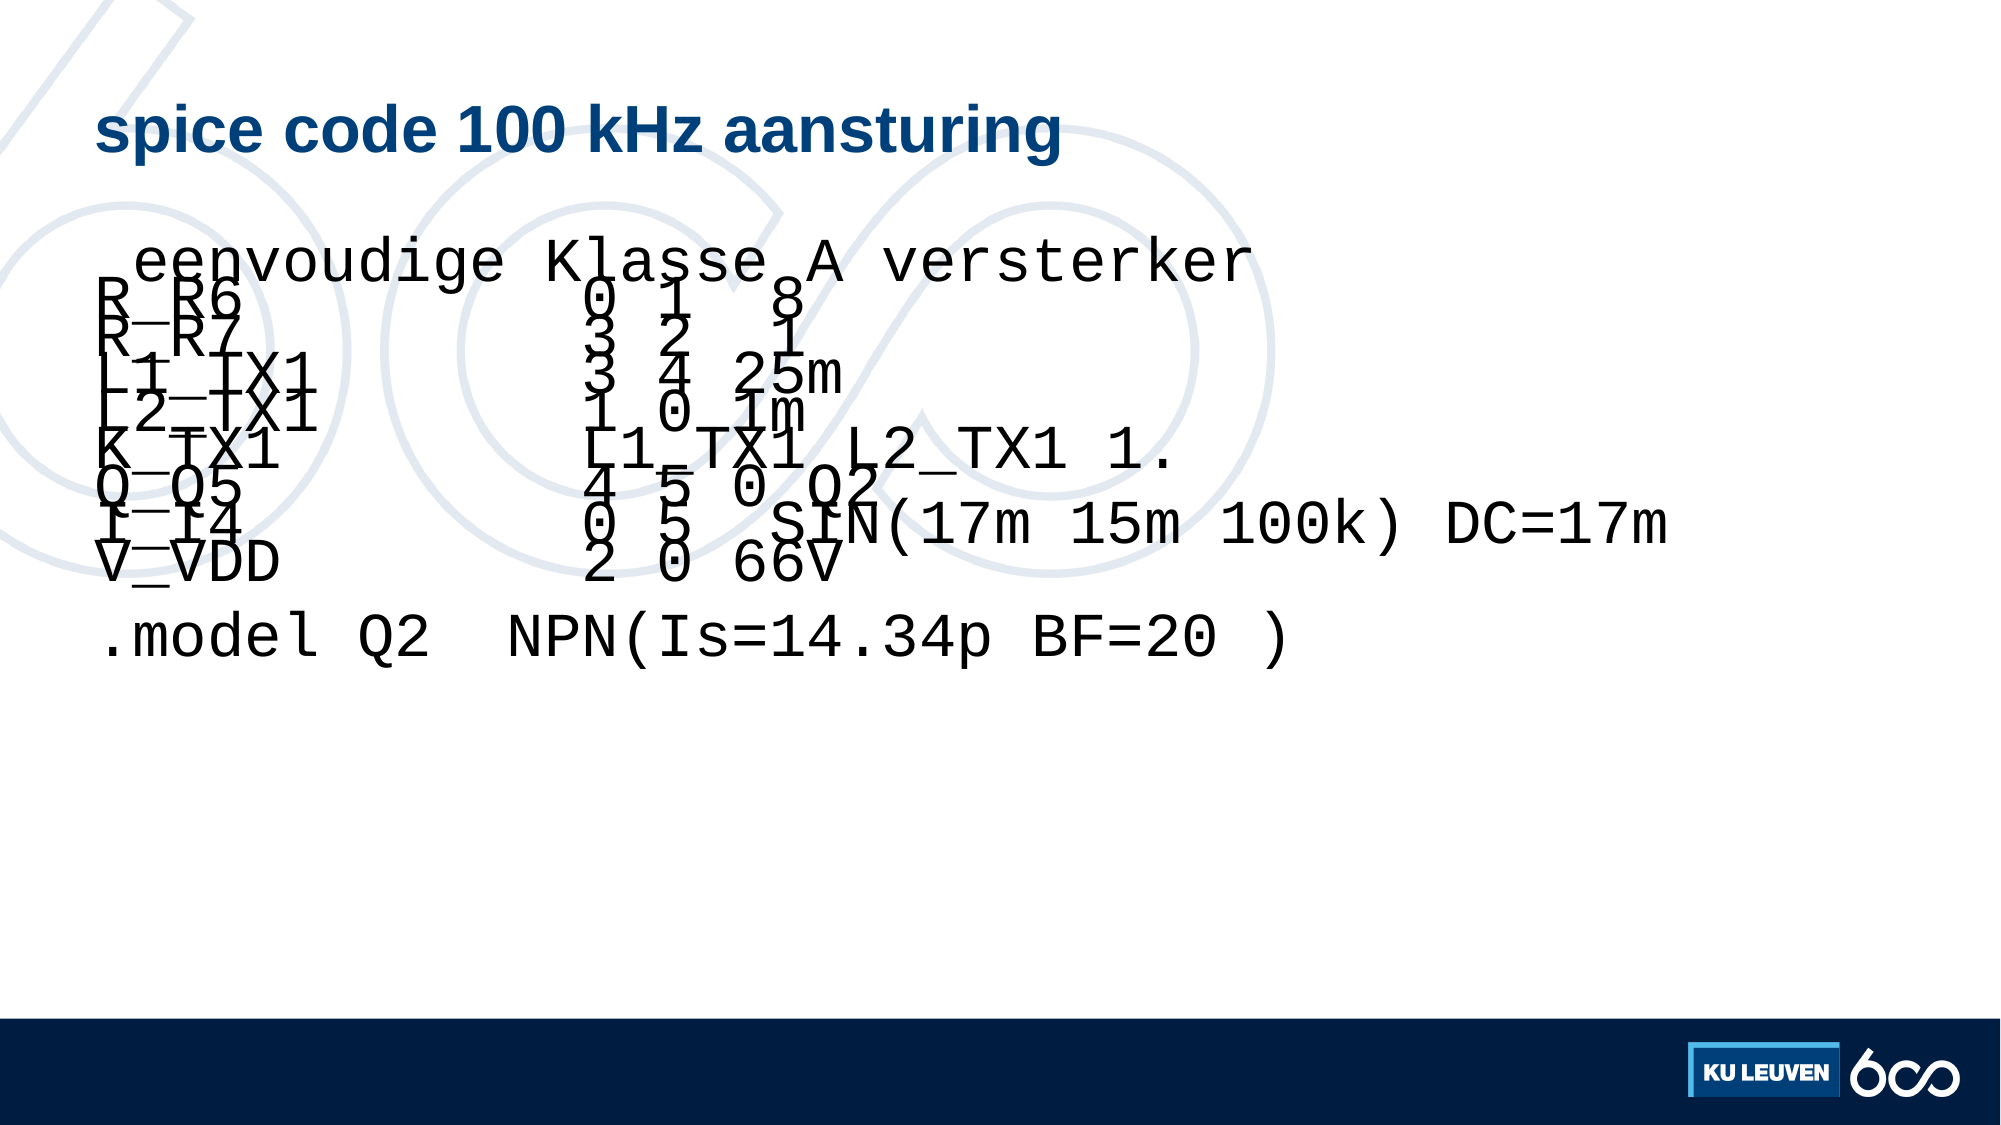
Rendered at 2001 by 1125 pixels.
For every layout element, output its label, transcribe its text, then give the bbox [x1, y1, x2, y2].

title spice code 100 kHz aansturing [94, 94, 1900, 209]
picture [1688, 1042, 1960, 1097]
list eenvoudige Klasse A versterker R_R6 0 1 8 R_R7 3 2 1 L1_TX1 3 4 25m L2_TX1 1 0 1m K_TX1 L1_TX1 L2_TX1 1. Q_Q5 4 5 0 Q2 I_I4 0 5 SIN(17m 15m 100k) DC=17m V_VDD 2 0 66V .model Q2 NPN(Is=14.34p BF=20 ) [94, 277, 1900, 993]
